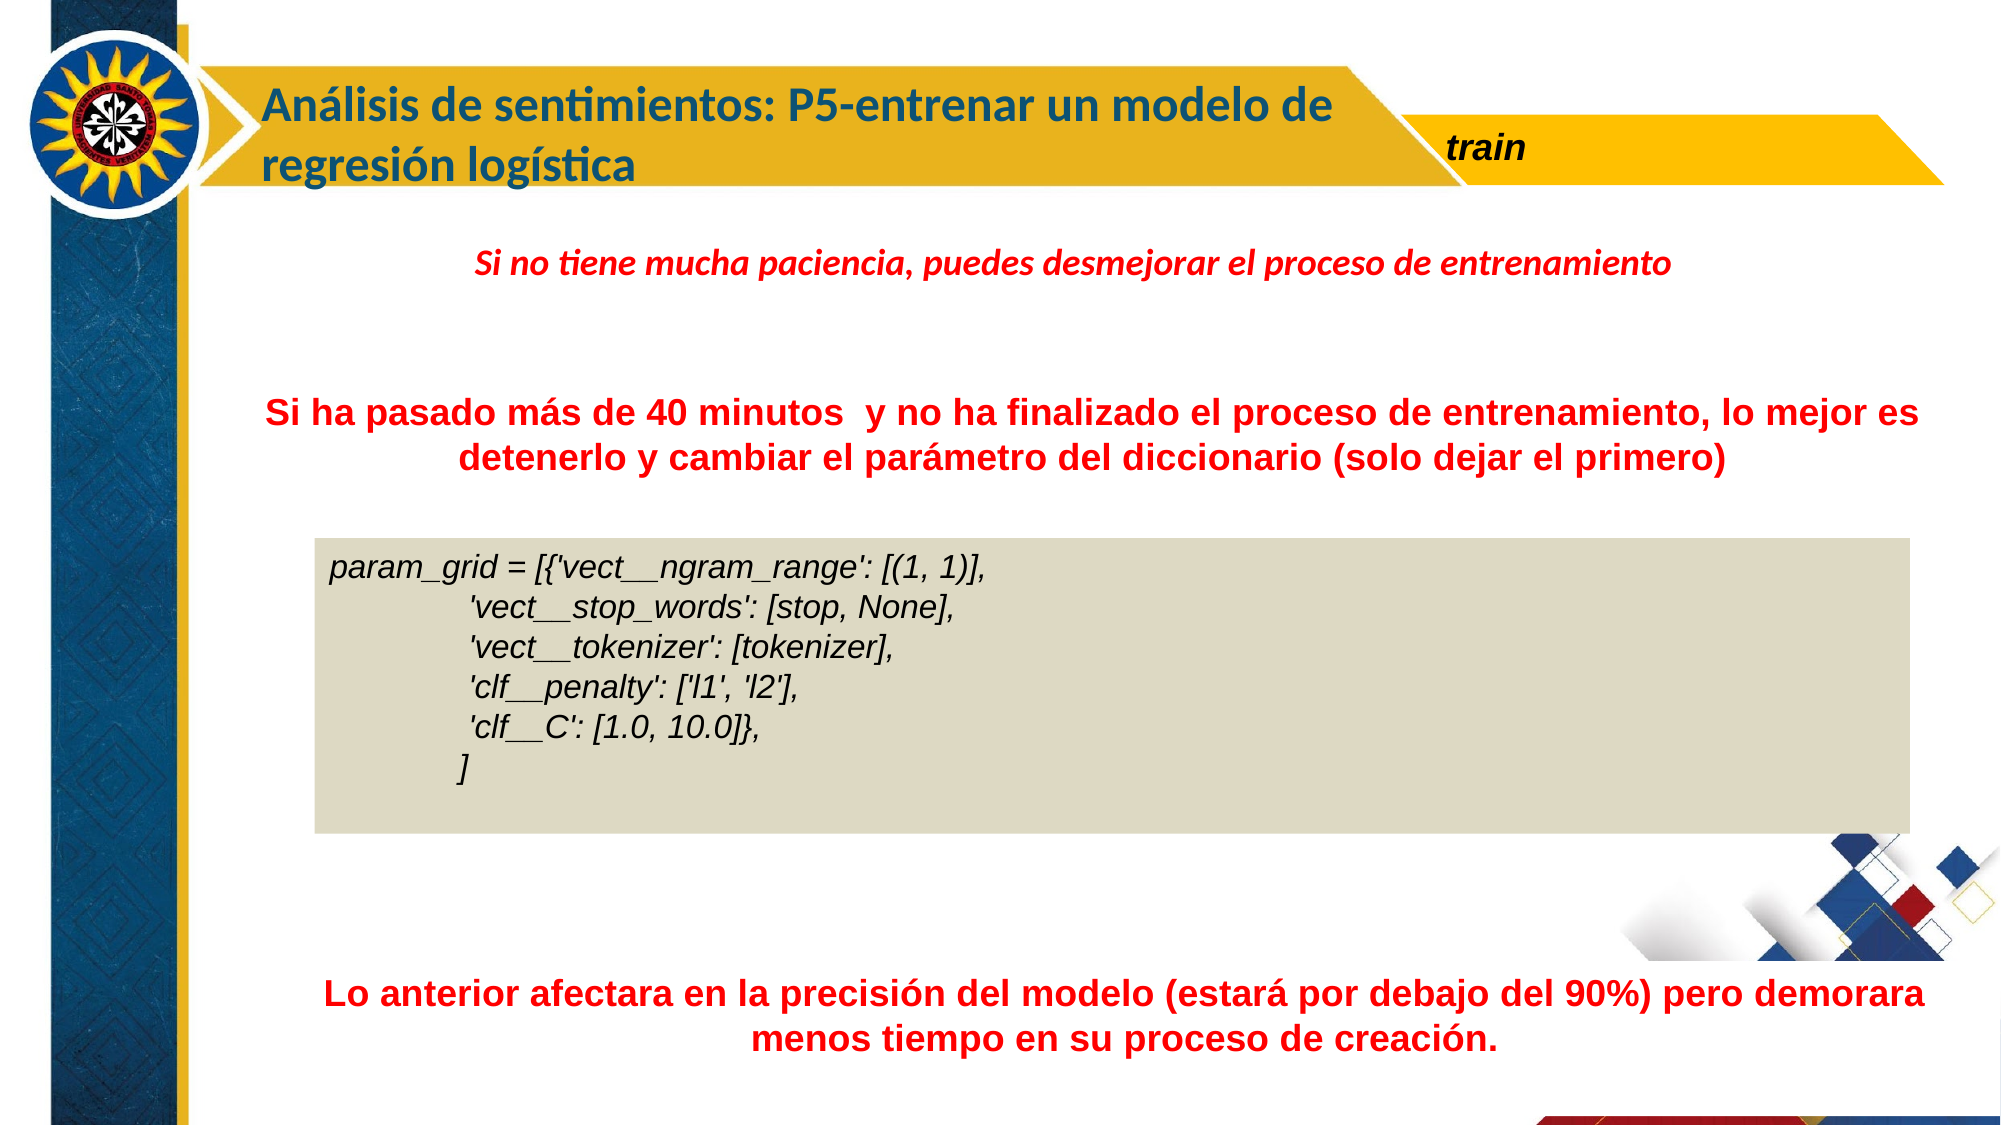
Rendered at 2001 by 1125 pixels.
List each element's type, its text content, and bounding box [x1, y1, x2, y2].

text_box Si no tiene mucha paciencia, puedes desmejorar el proceso de entrenamiento [186, 190, 1963, 291]
text_box Si ha pasado más de 40 minutos y no ha finalizado el proceso de entrenamiento, lo mejor es detenerlo y cambiar el parámetro del diccionario (solo dejar el primero) [186, 380, 2000, 486]
text_box Lo anterior afectara en la precisión del modelo (estará por debajo del 90%) pero demorara menos tiempo en su proceso de creación. [249, 961, 2000, 1117]
text_box Análisis de sentimientos: P5-entrenar un modelo de regresión logística [249, 65, 1391, 190]
text_box train [1430, 115, 1910, 176]
picture [0, 0, 2001, 1125]
text_box [1400, 114, 1878, 146]
text_box [1459, 148, 1945, 186]
text_box param_grid = [{'vect__ngram_range': [(1, 1)], 'vect__stop_words': [stop, None], 'vect__tokenizer': [tokenizer], 'clf__penalty': ['l1', 'l2'], 'clf__C': [1.0, 10.0]}, ] [314, 538, 1910, 834]
